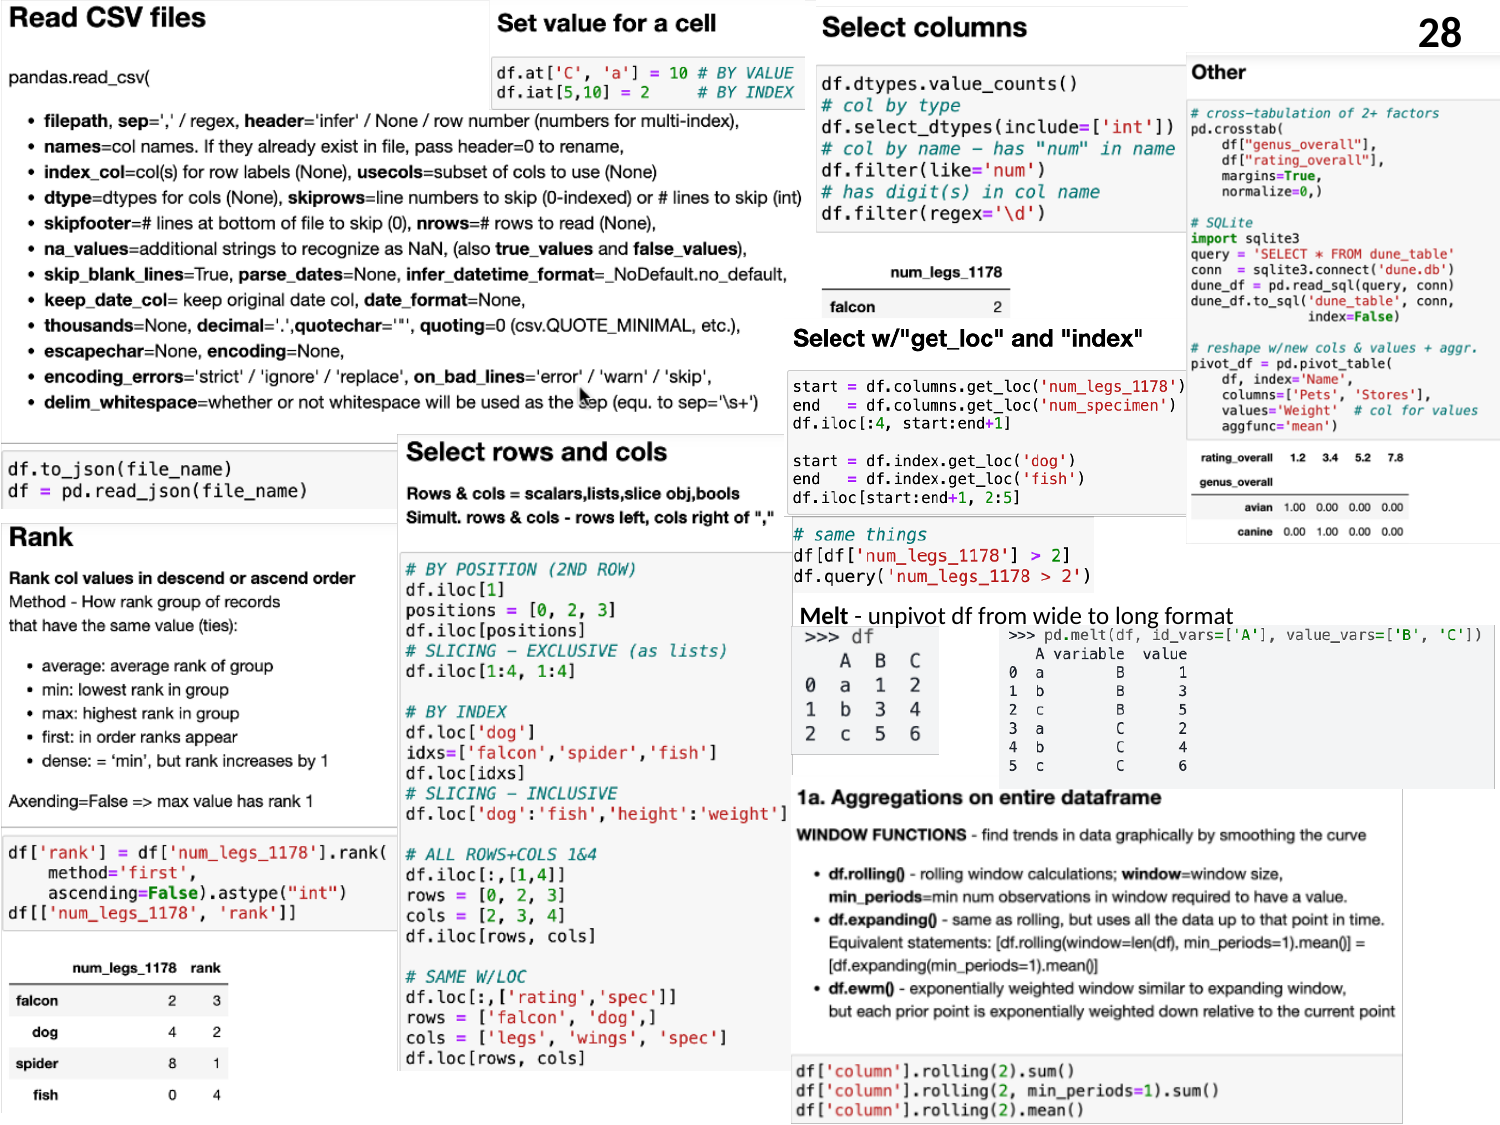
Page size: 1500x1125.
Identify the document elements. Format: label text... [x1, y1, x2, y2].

picture [0, 0, 1500, 1125]
text_box 28 [1403, 0, 1490, 51]
text_box Melt - unpivot df from wide to long format [794, 592, 1250, 637]
